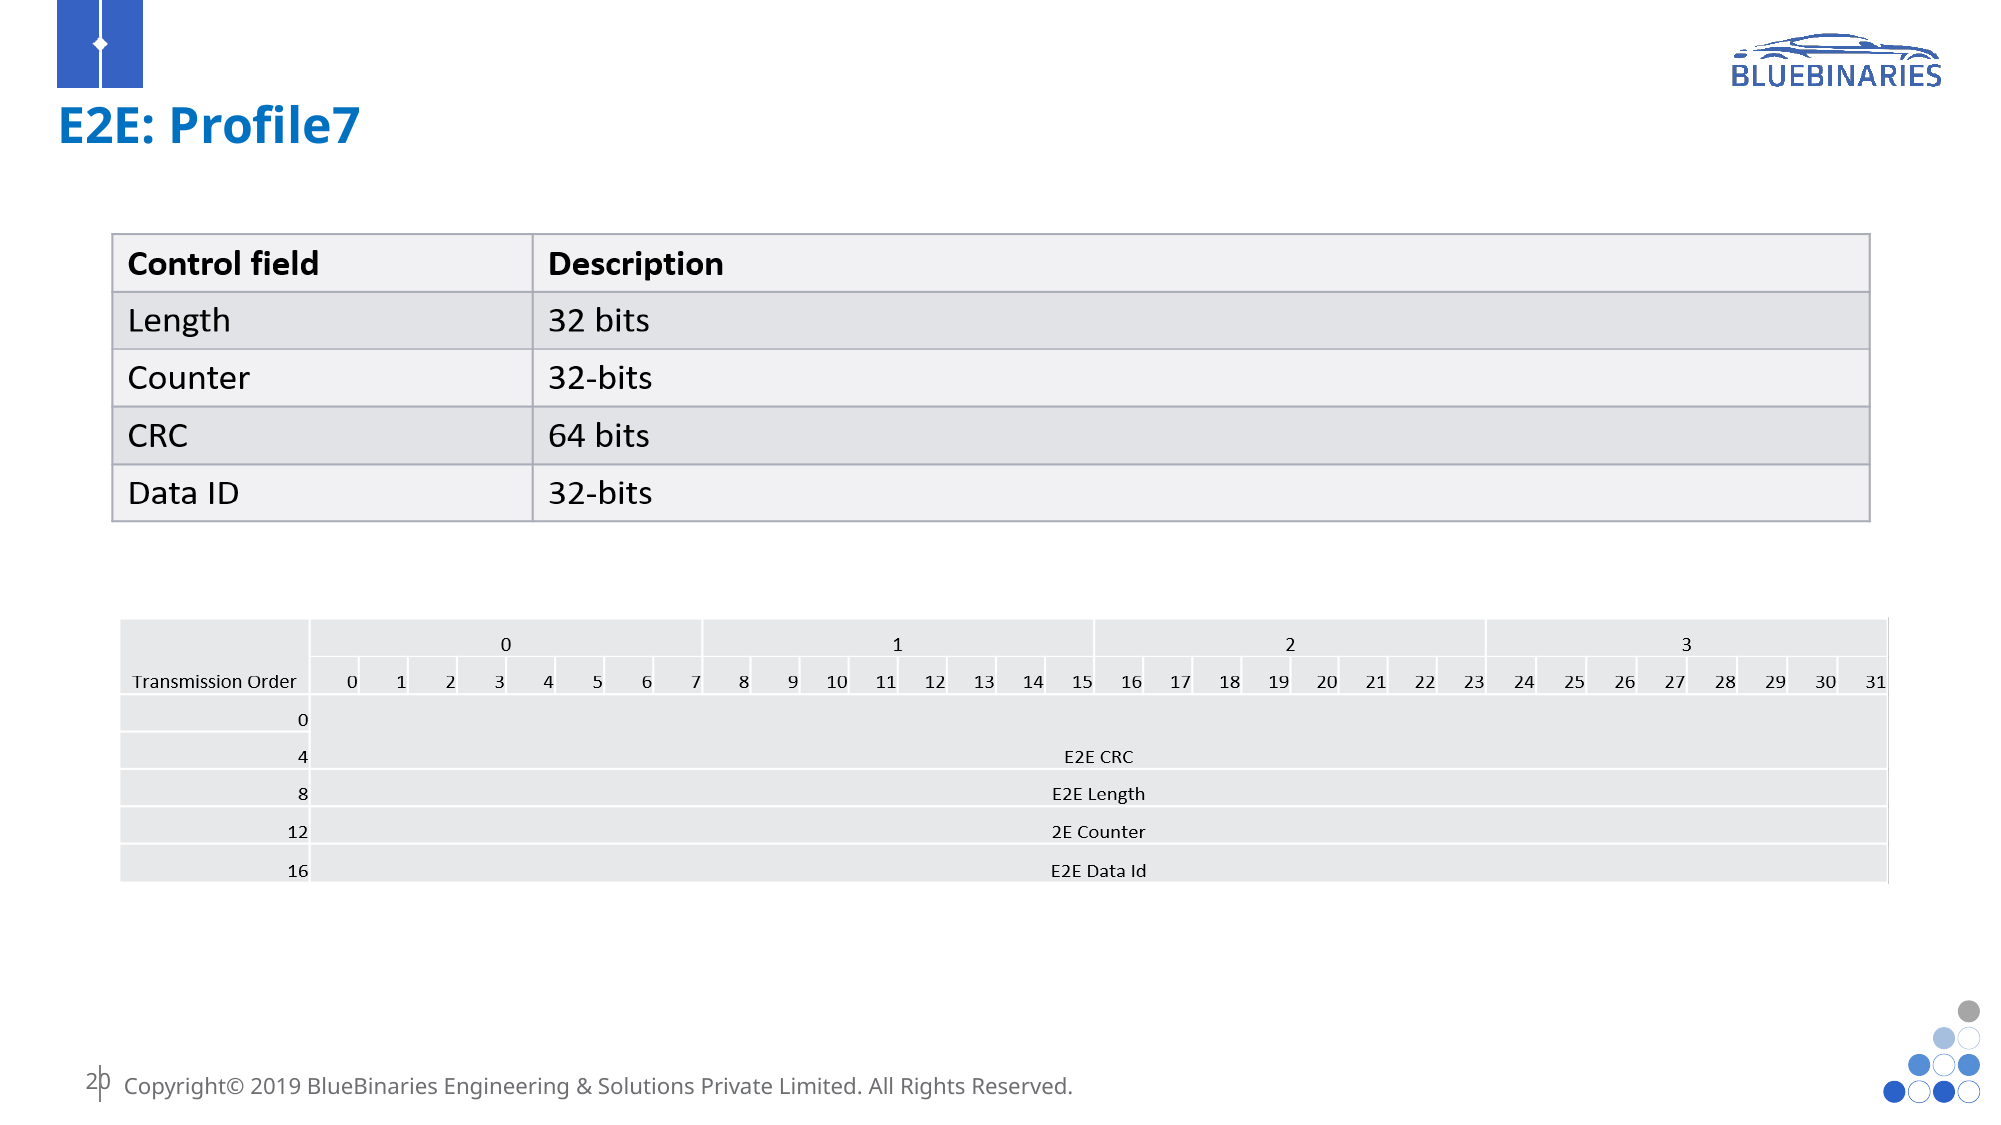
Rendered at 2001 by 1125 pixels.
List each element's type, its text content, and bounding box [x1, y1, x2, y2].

picture [57, 0, 143, 88]
picture [110, 230, 1871, 536]
picture [118, 616, 1889, 895]
title E2E: Profile7 [56, 93, 1946, 155]
picture [1729, 30, 1944, 90]
